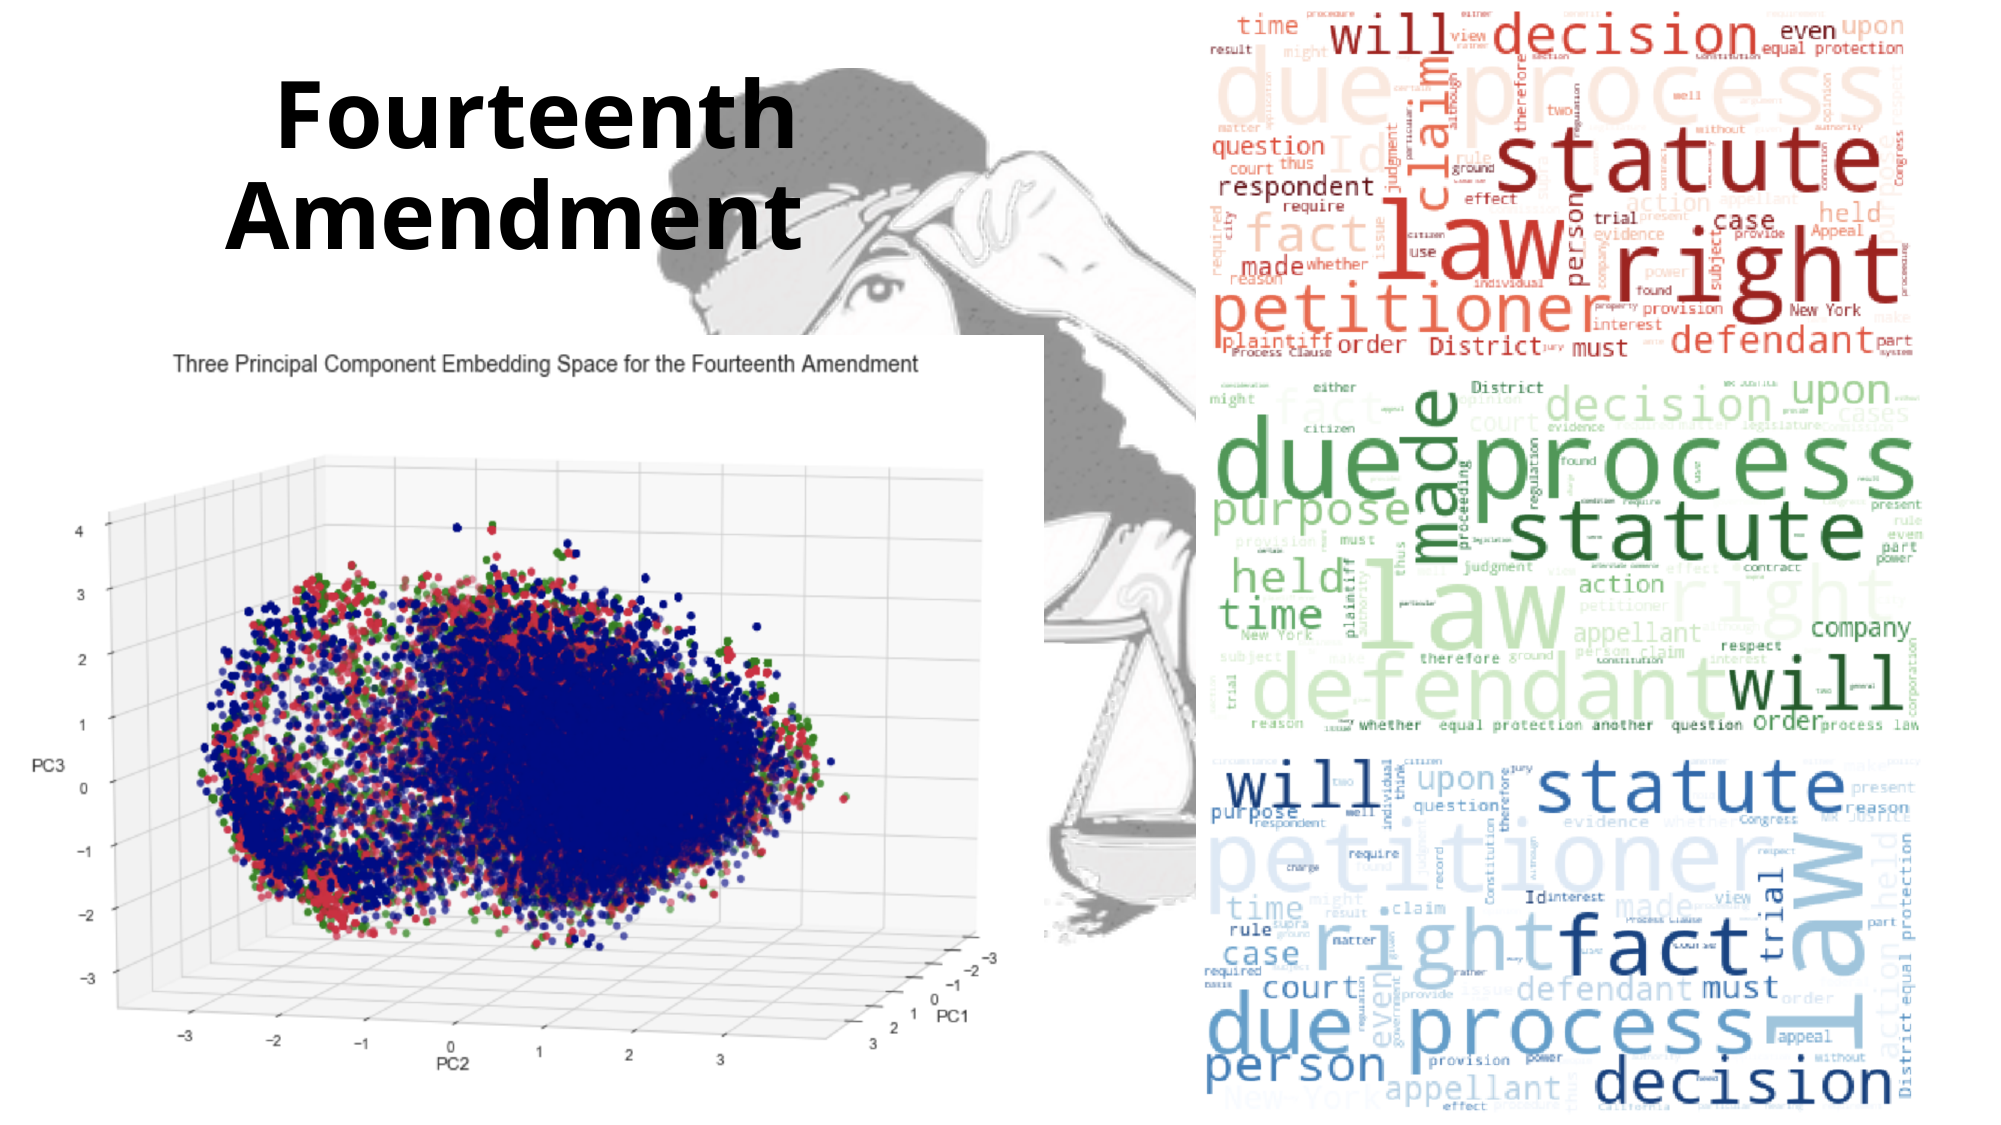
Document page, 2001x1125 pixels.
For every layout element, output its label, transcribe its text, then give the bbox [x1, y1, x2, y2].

picture [1196, 0, 1928, 1125]
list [556, 68, 1196, 1057]
title Fourteenth Amendment [137, 59, 1196, 278]
picture [0, 335, 1044, 1087]
